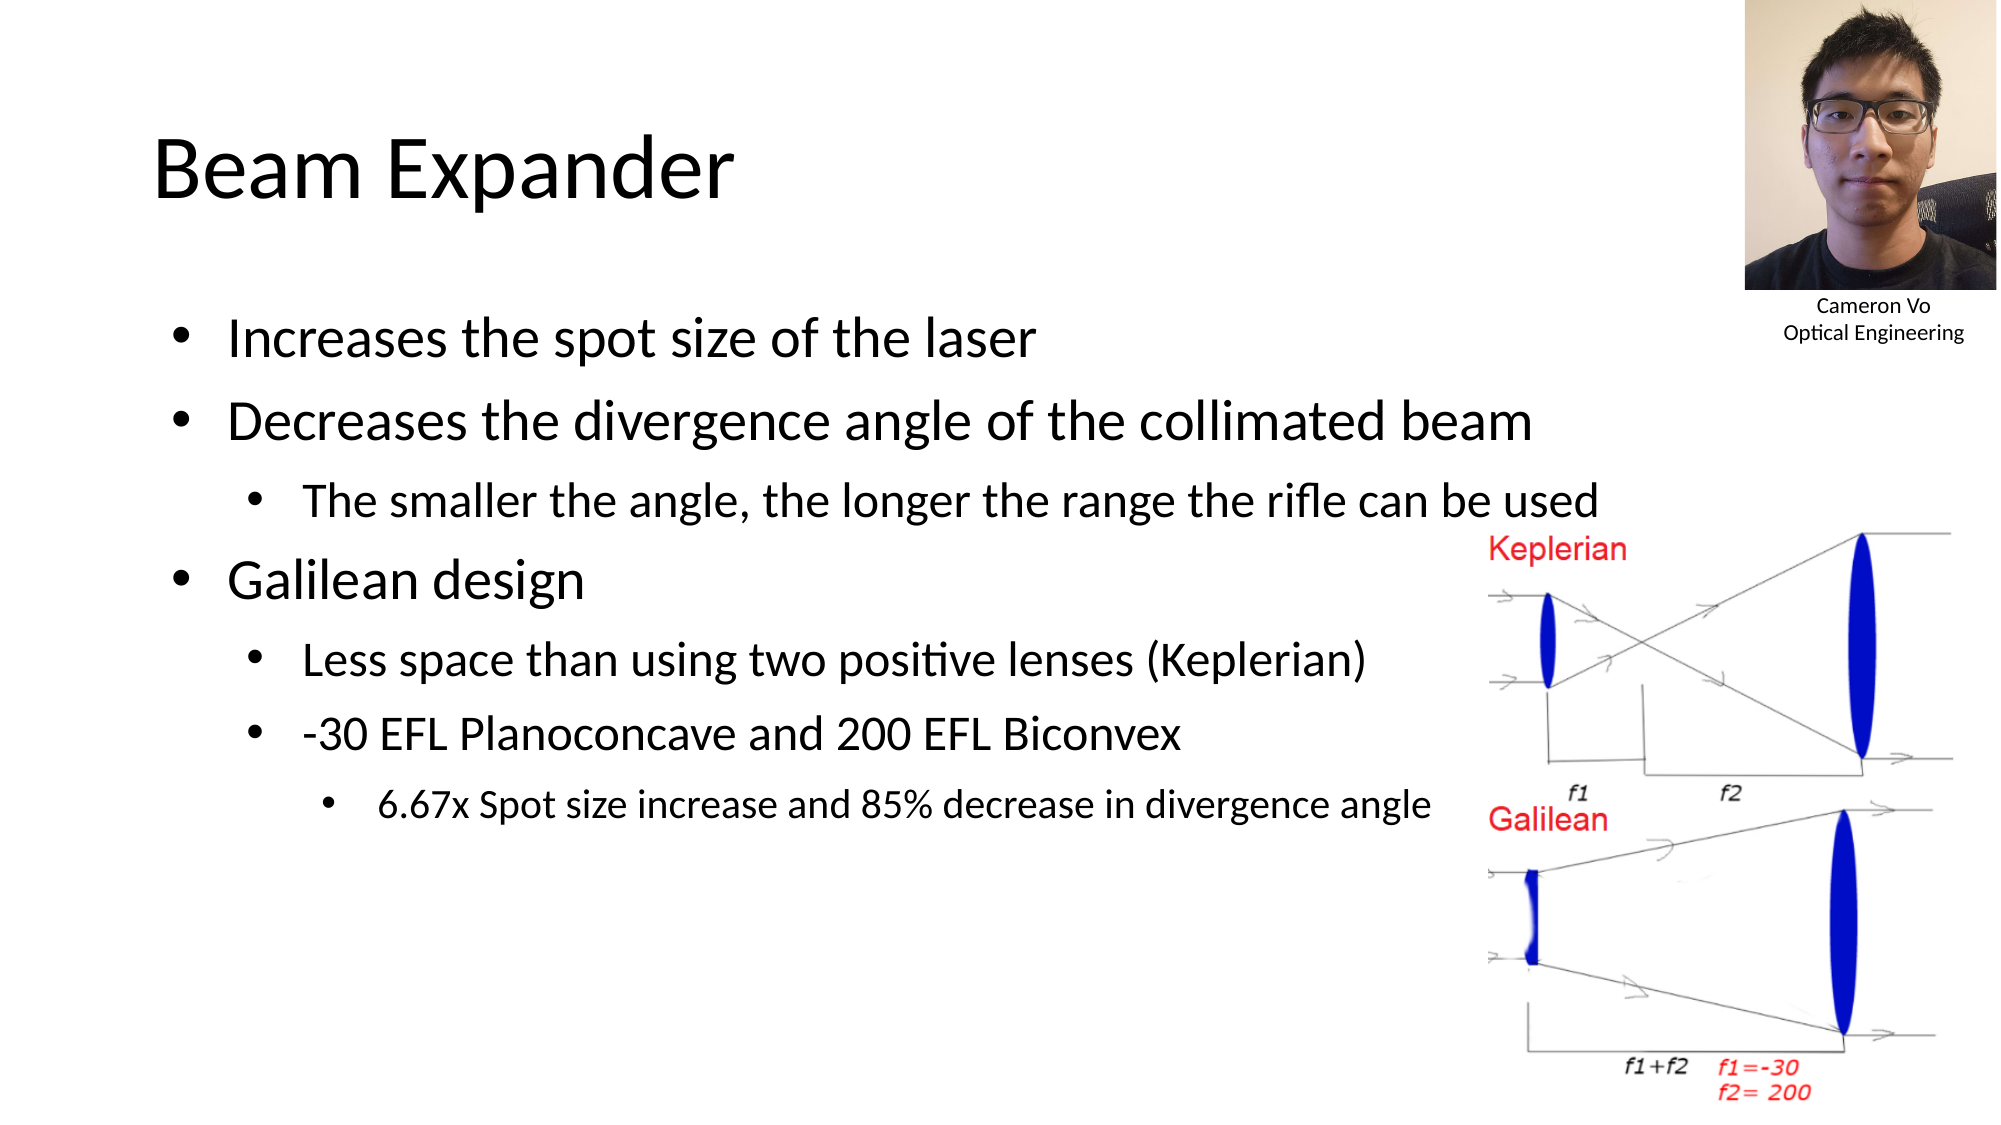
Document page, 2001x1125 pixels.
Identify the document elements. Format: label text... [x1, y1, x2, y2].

text_box Cameron Vo Optical Engineering [1748, 296, 2000, 361]
list Increases the spot size of the laser Decreases the divergence angle of the collimated beam The smaller the angle, the longer the range the rifle can be used Galilean design Less space than using two positive lenses (Keplerian) -30 EFL Planoconcave and 200 EFL Biconvex 6.67x Spot size increase and 85% decrease in divergence angle [137, 299, 1863, 1014]
picture [1744, 0, 1997, 291]
picture [1488, 529, 1971, 1108]
title Beam Expander [137, 59, 1739, 278]
